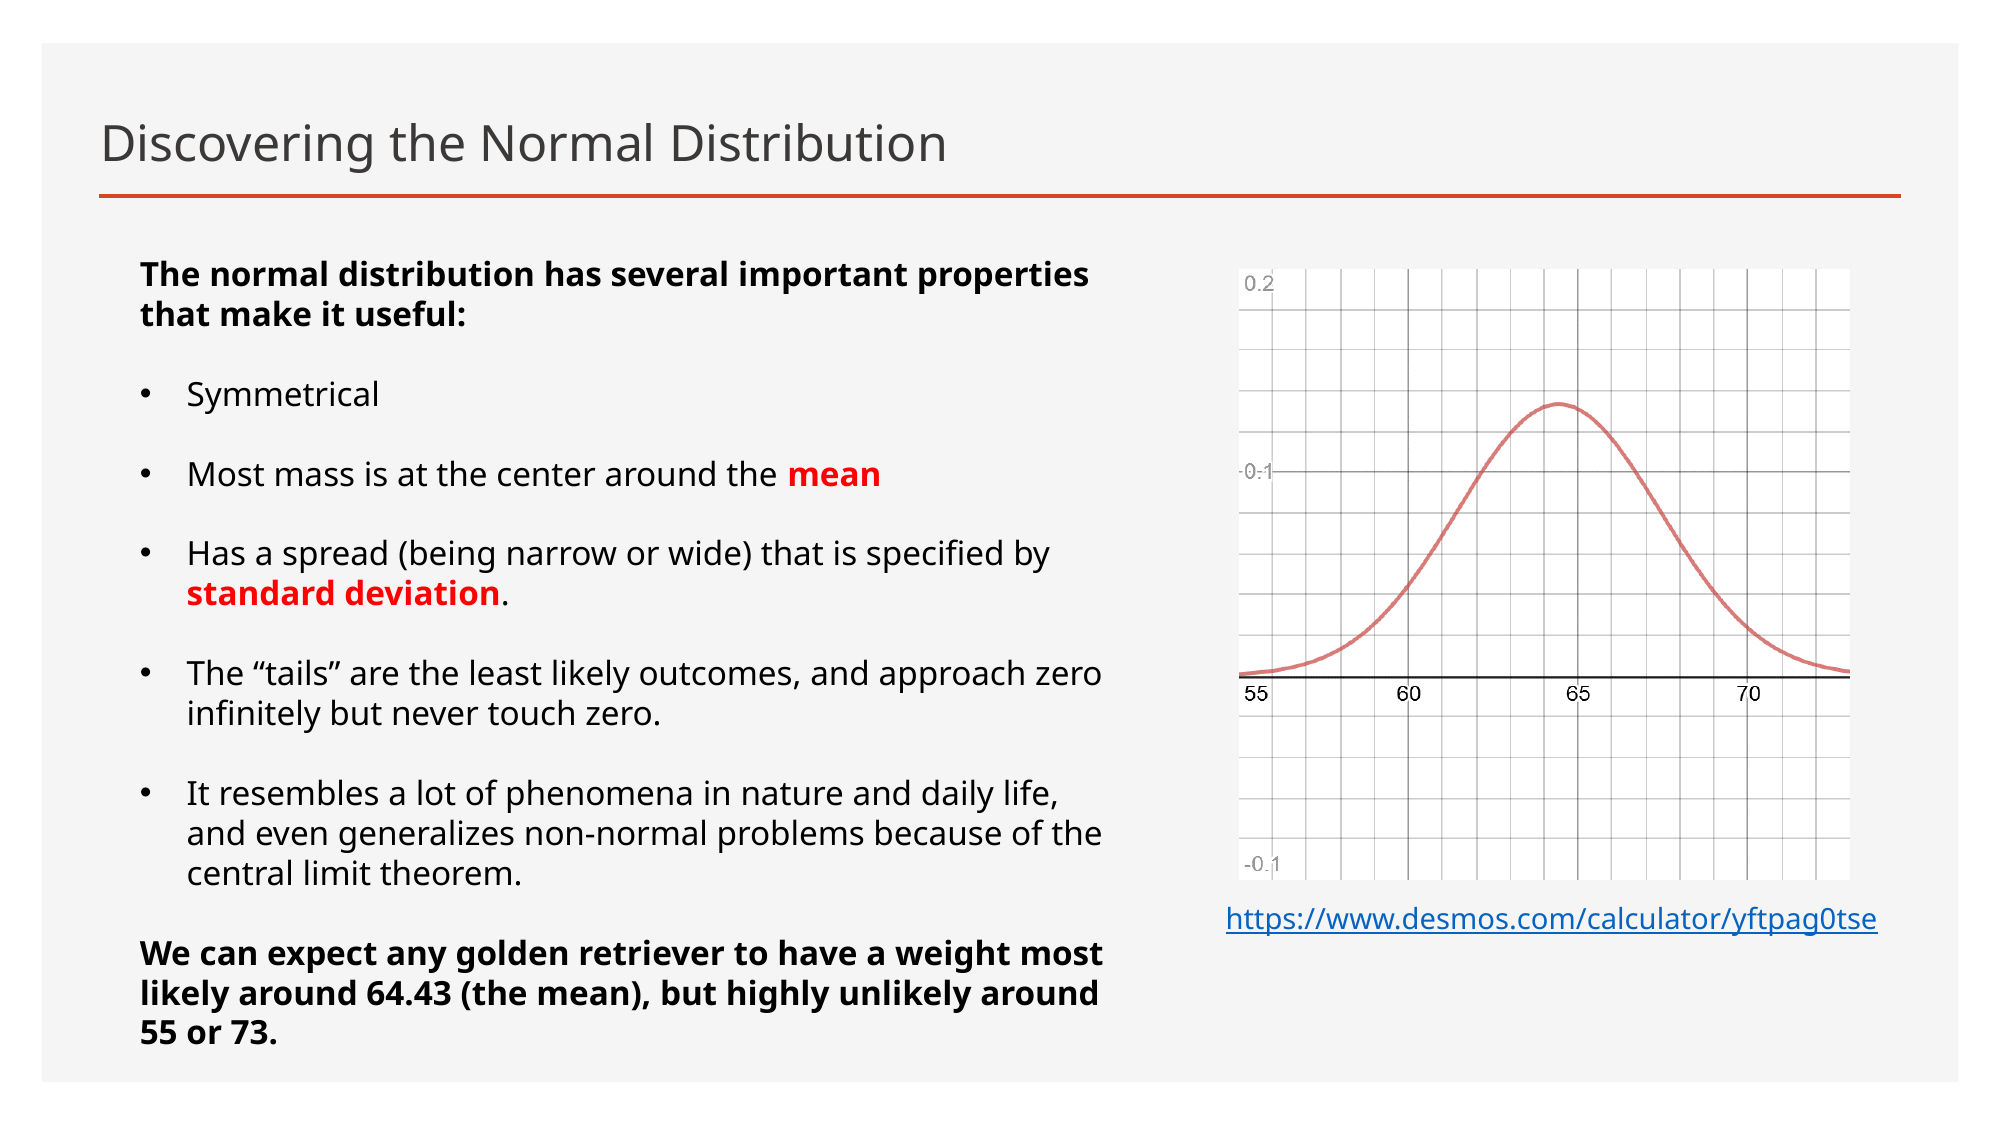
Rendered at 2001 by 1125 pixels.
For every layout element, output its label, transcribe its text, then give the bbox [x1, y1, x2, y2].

text_box https://www.desmos.com/calculator/yftpag0tse [1210, 893, 1893, 983]
text_box The normal distribution has several important properties that make it useful: Symmetrical Most mass is at the center around the mean Has a spread (being narrow or wide) that is specified by standard deviation. The “tails” are the least likely outcomes, and approach zero infinitely but never touch zero. It resembles a lot of phenomena in nature and daily life, and even generalizes non-normal problems because of the central limit theorem. We can expect any golden retriever to have a weight most likely around 64.43 (the mean), but highly unlikely around 55 or 73. [124, 245, 1143, 1059]
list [1239, 269, 1850, 880]
title Discovering the Normal Distribution [85, 73, 1089, 179]
